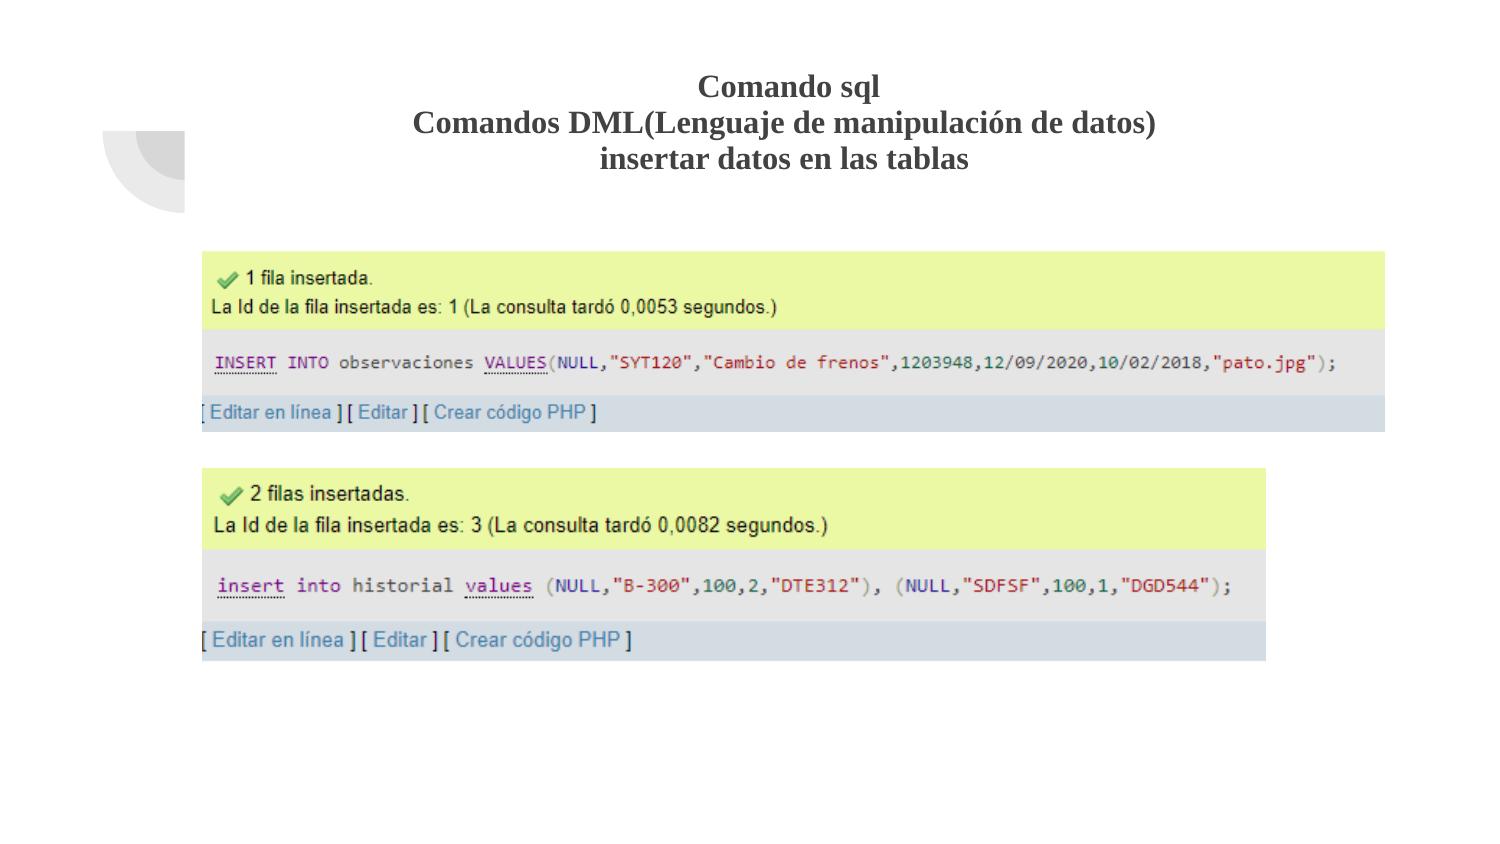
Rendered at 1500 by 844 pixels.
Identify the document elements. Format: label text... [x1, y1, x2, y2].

picture [202, 250, 1385, 432]
title Comando sql Comandos DML(Lenguaje de manipulación de datos) insertar datos en las tablas [208, 53, 1362, 248]
picture [202, 467, 1266, 666]
